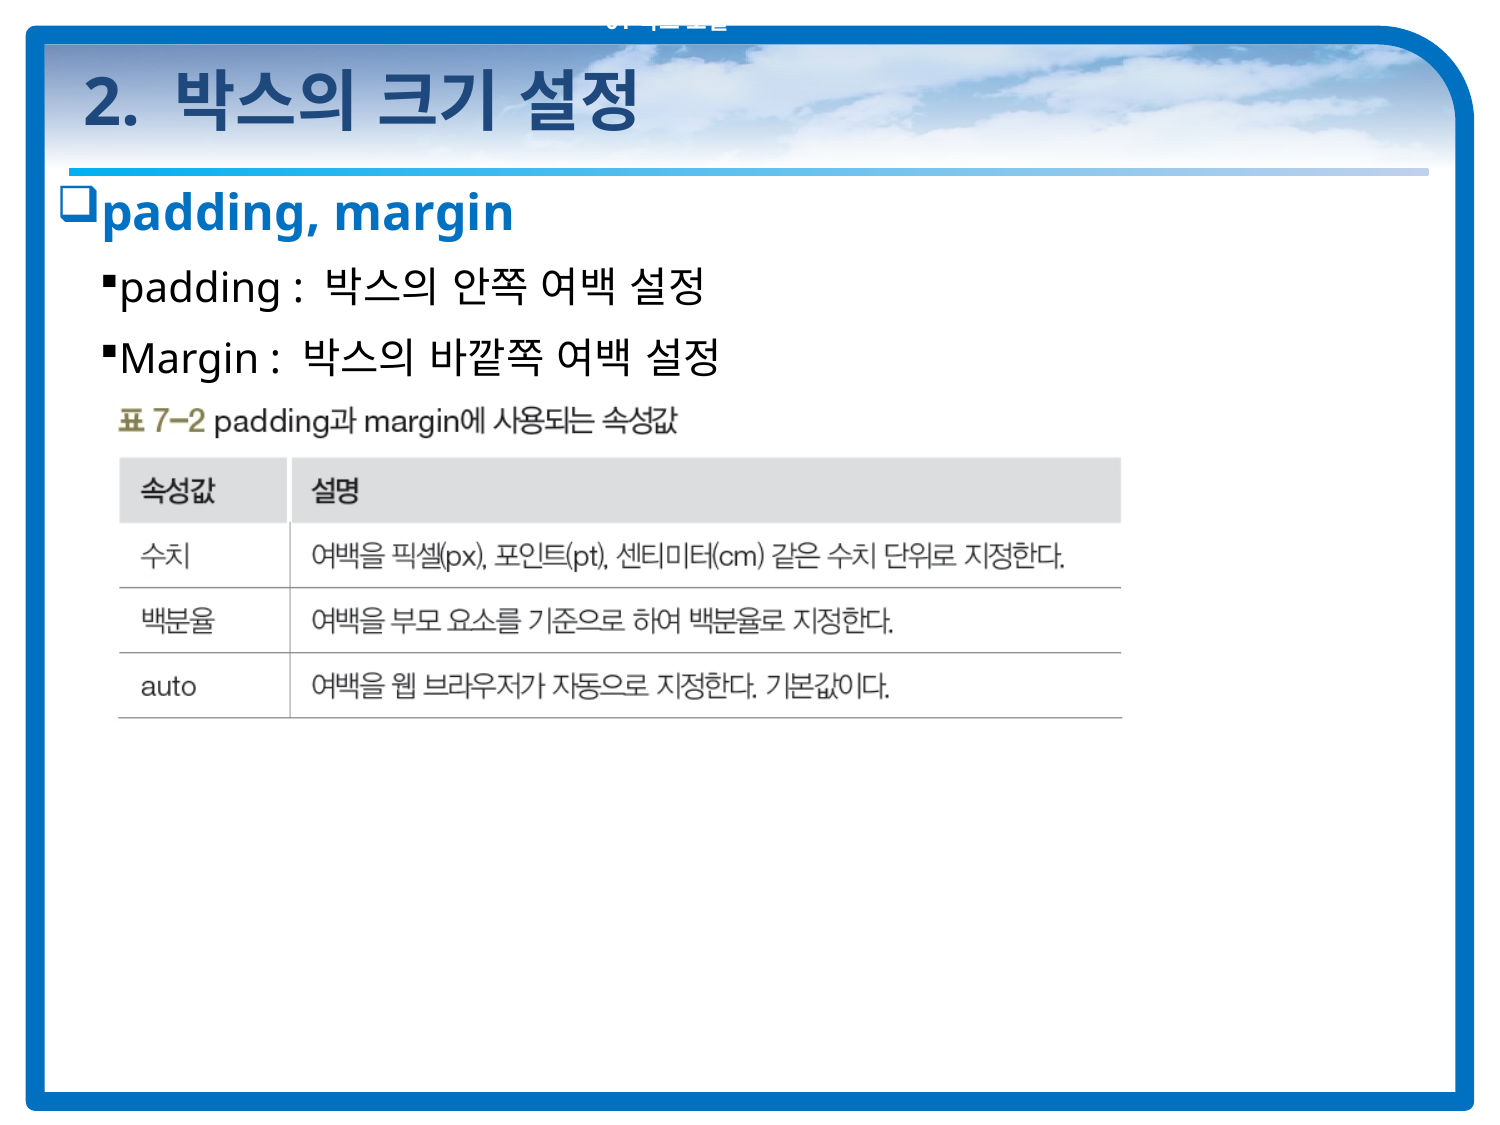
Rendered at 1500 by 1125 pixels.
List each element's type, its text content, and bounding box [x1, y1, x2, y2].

title 2. 박스의 크기 설정 [68, 35, 1419, 163]
text_box 01 박스 모델 [0, 0, 743, 43]
list padding, margin padding : 박스의 안쪽 여백 설정 Margin : 박스의 바깥쪽 여백 설정 [41, 172, 1425, 374]
picture [111, 396, 1130, 727]
